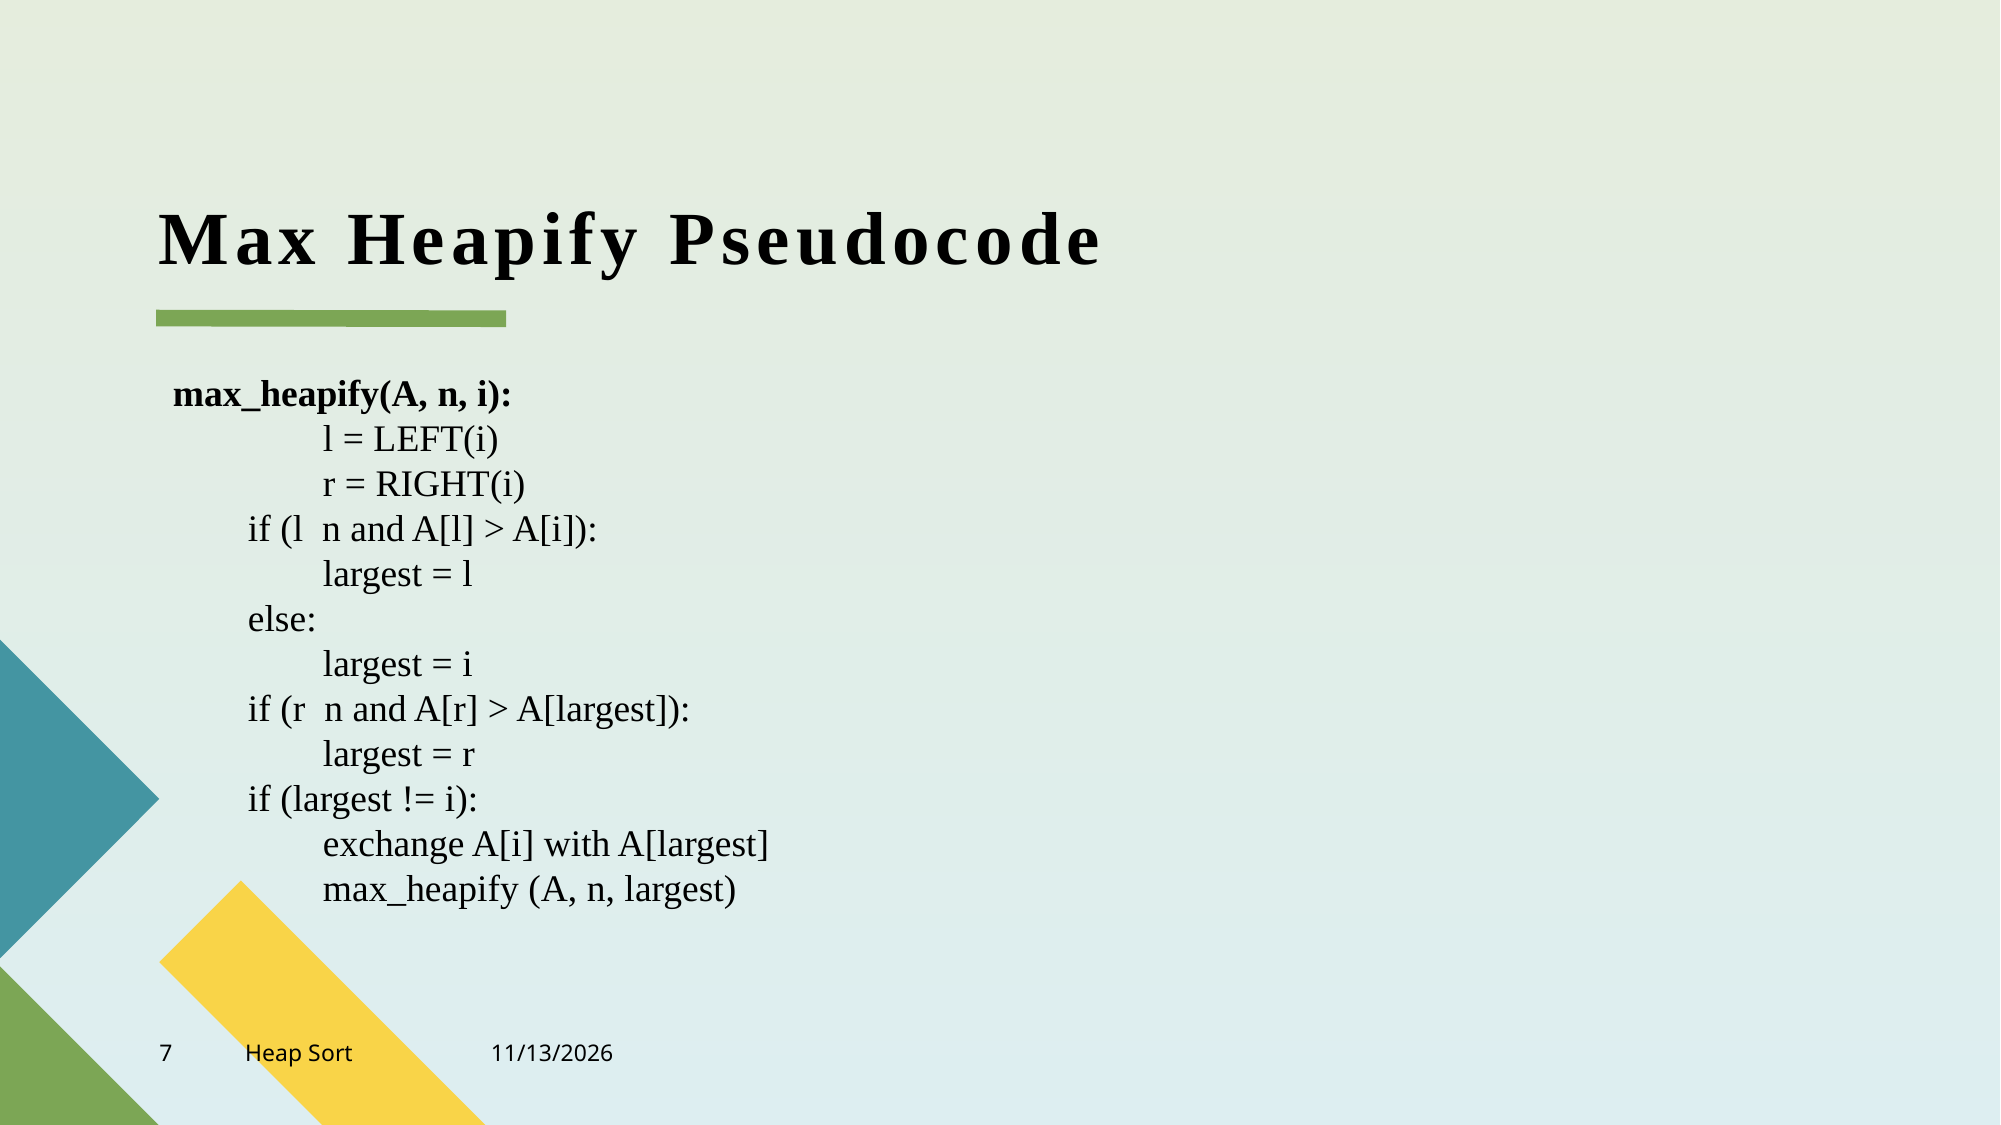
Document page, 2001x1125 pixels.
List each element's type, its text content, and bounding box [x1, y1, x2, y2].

slide_number 7 [159, 1038, 246, 1080]
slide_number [491, 1038, 707, 1080]
title Max Heapify Pseudocode [158, 184, 1301, 281]
footer Heap Sort [246, 1038, 491, 1080]
